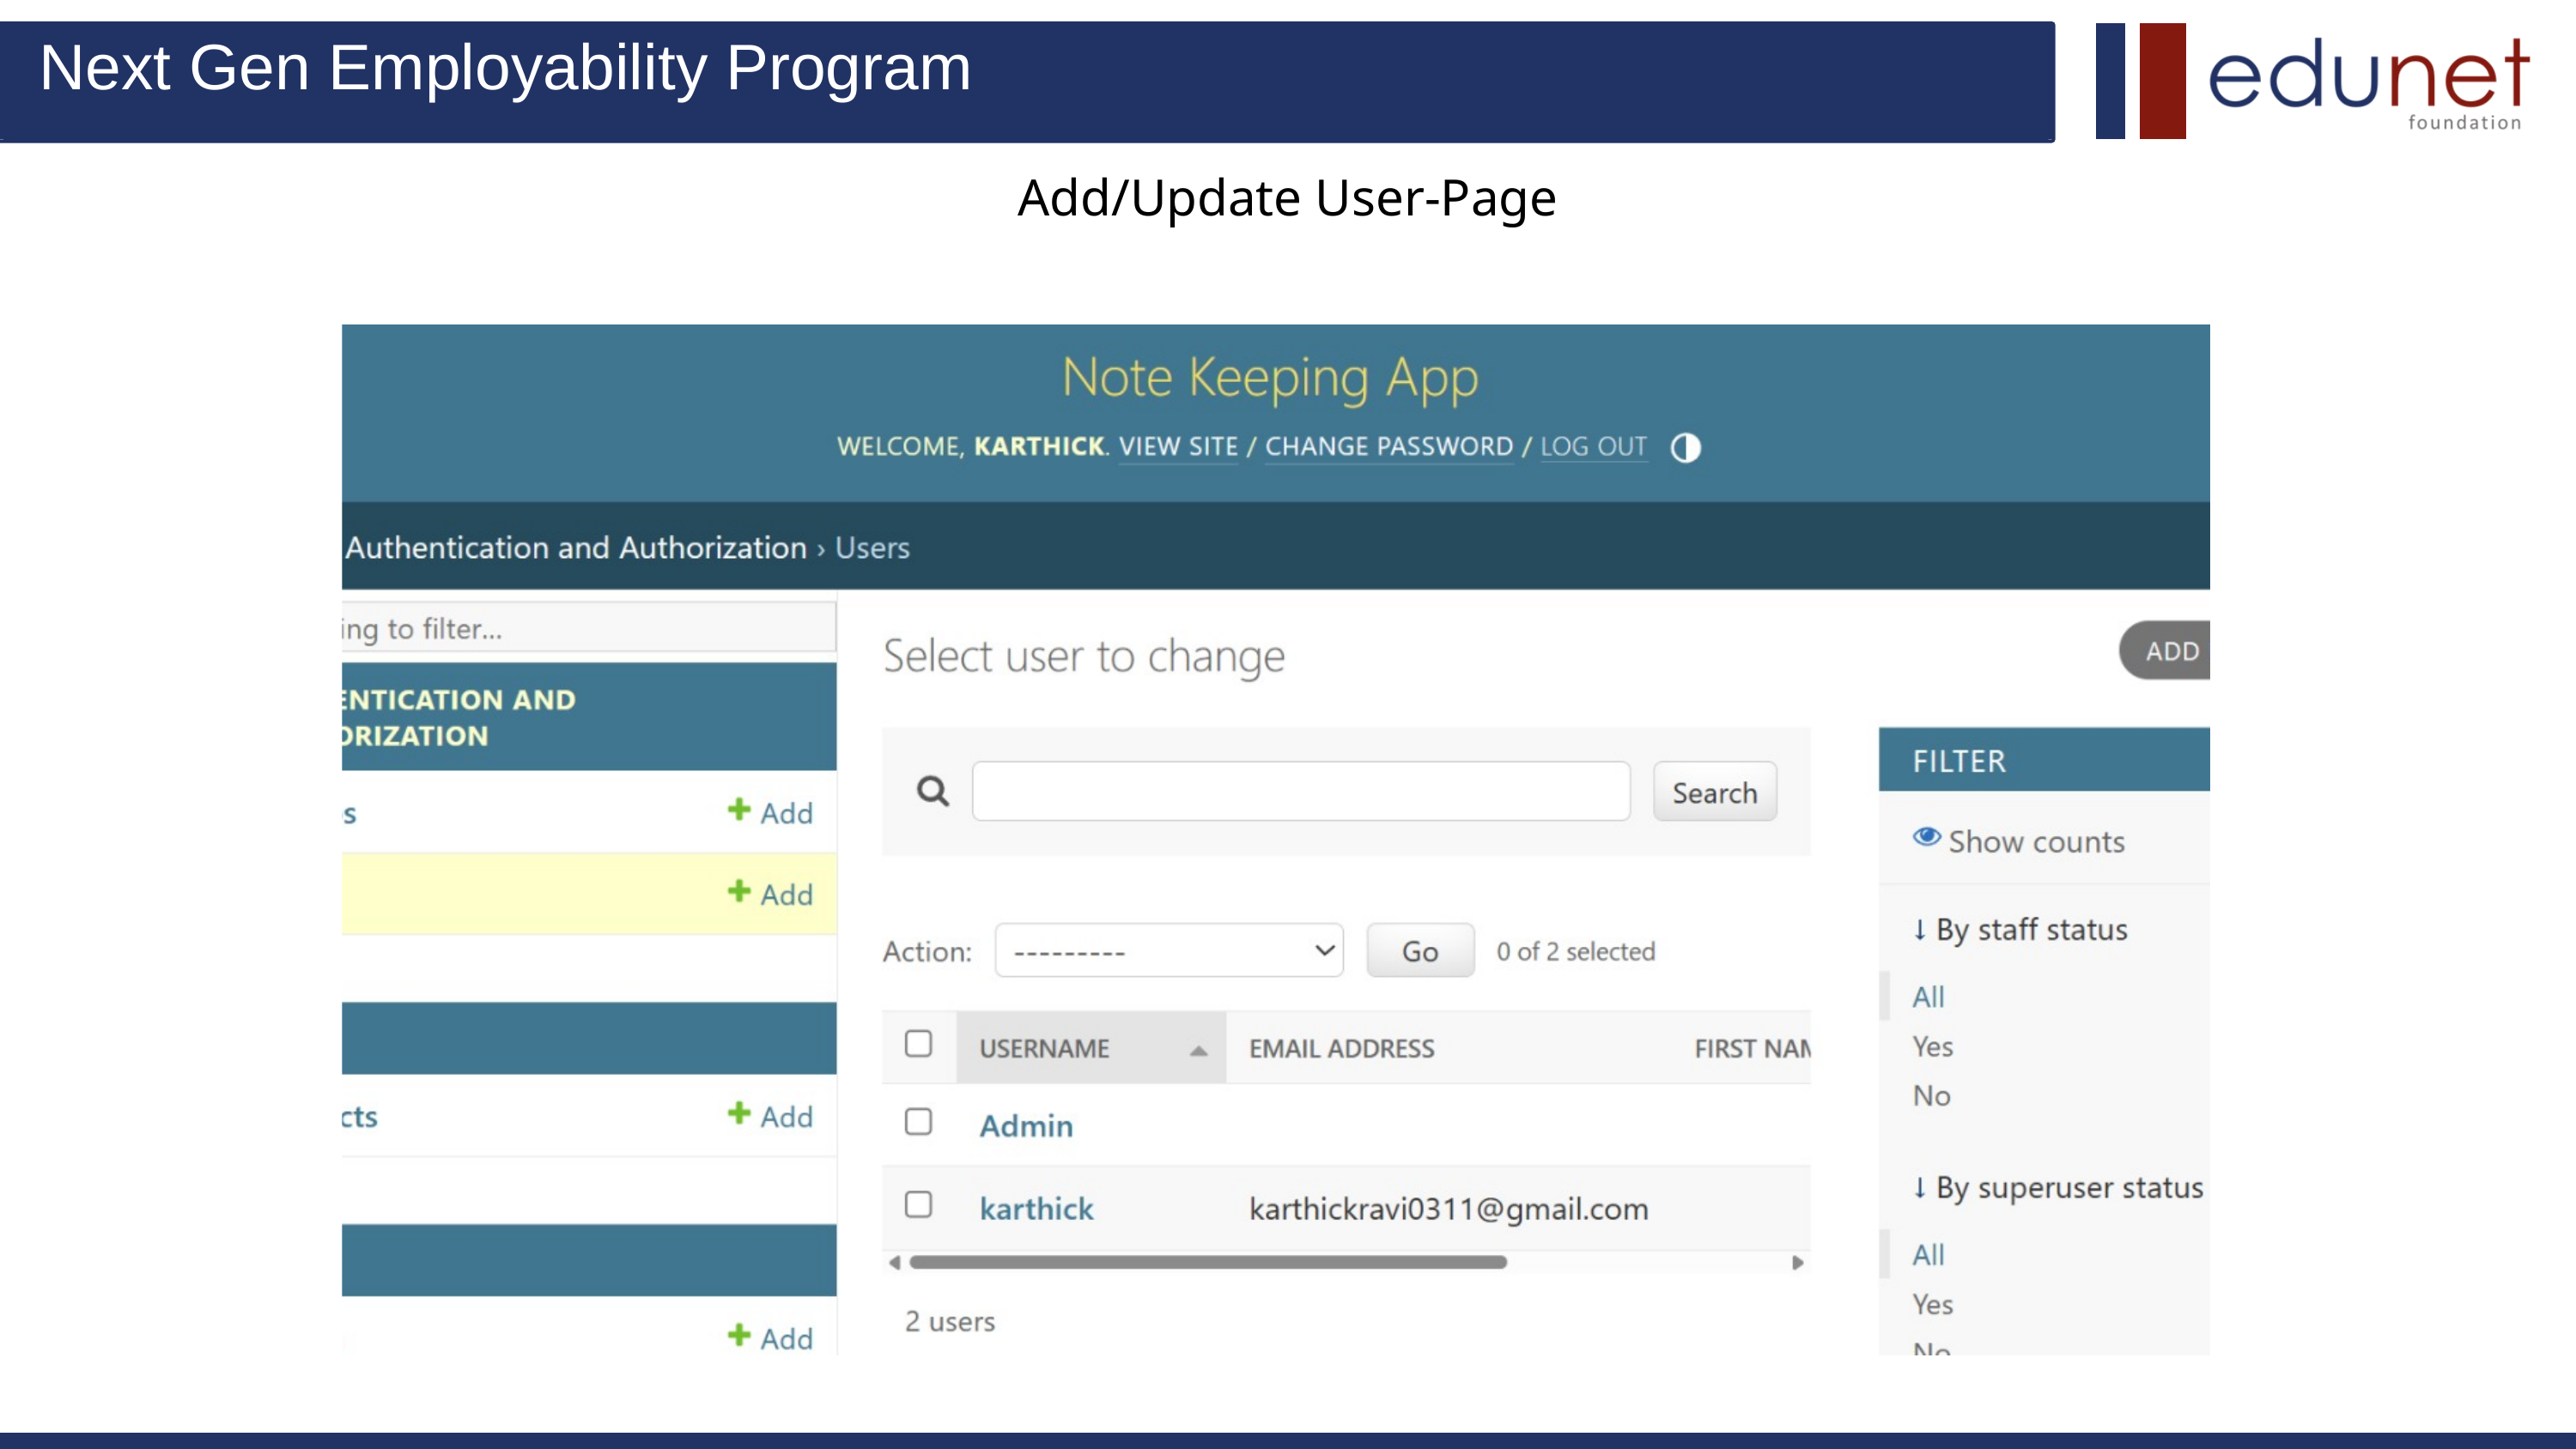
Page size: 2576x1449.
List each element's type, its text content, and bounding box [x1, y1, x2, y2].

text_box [2051, 17, 2365, 183]
text_box [342, 324, 2210, 1355]
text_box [0, 21, 2056, 143]
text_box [2139, 22, 2187, 140]
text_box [2095, 22, 2126, 140]
text_box Add/Update User-Page [177, 166, 2399, 227]
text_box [0, 1432, 2576, 1449]
text_box [2368, 25, 2545, 142]
